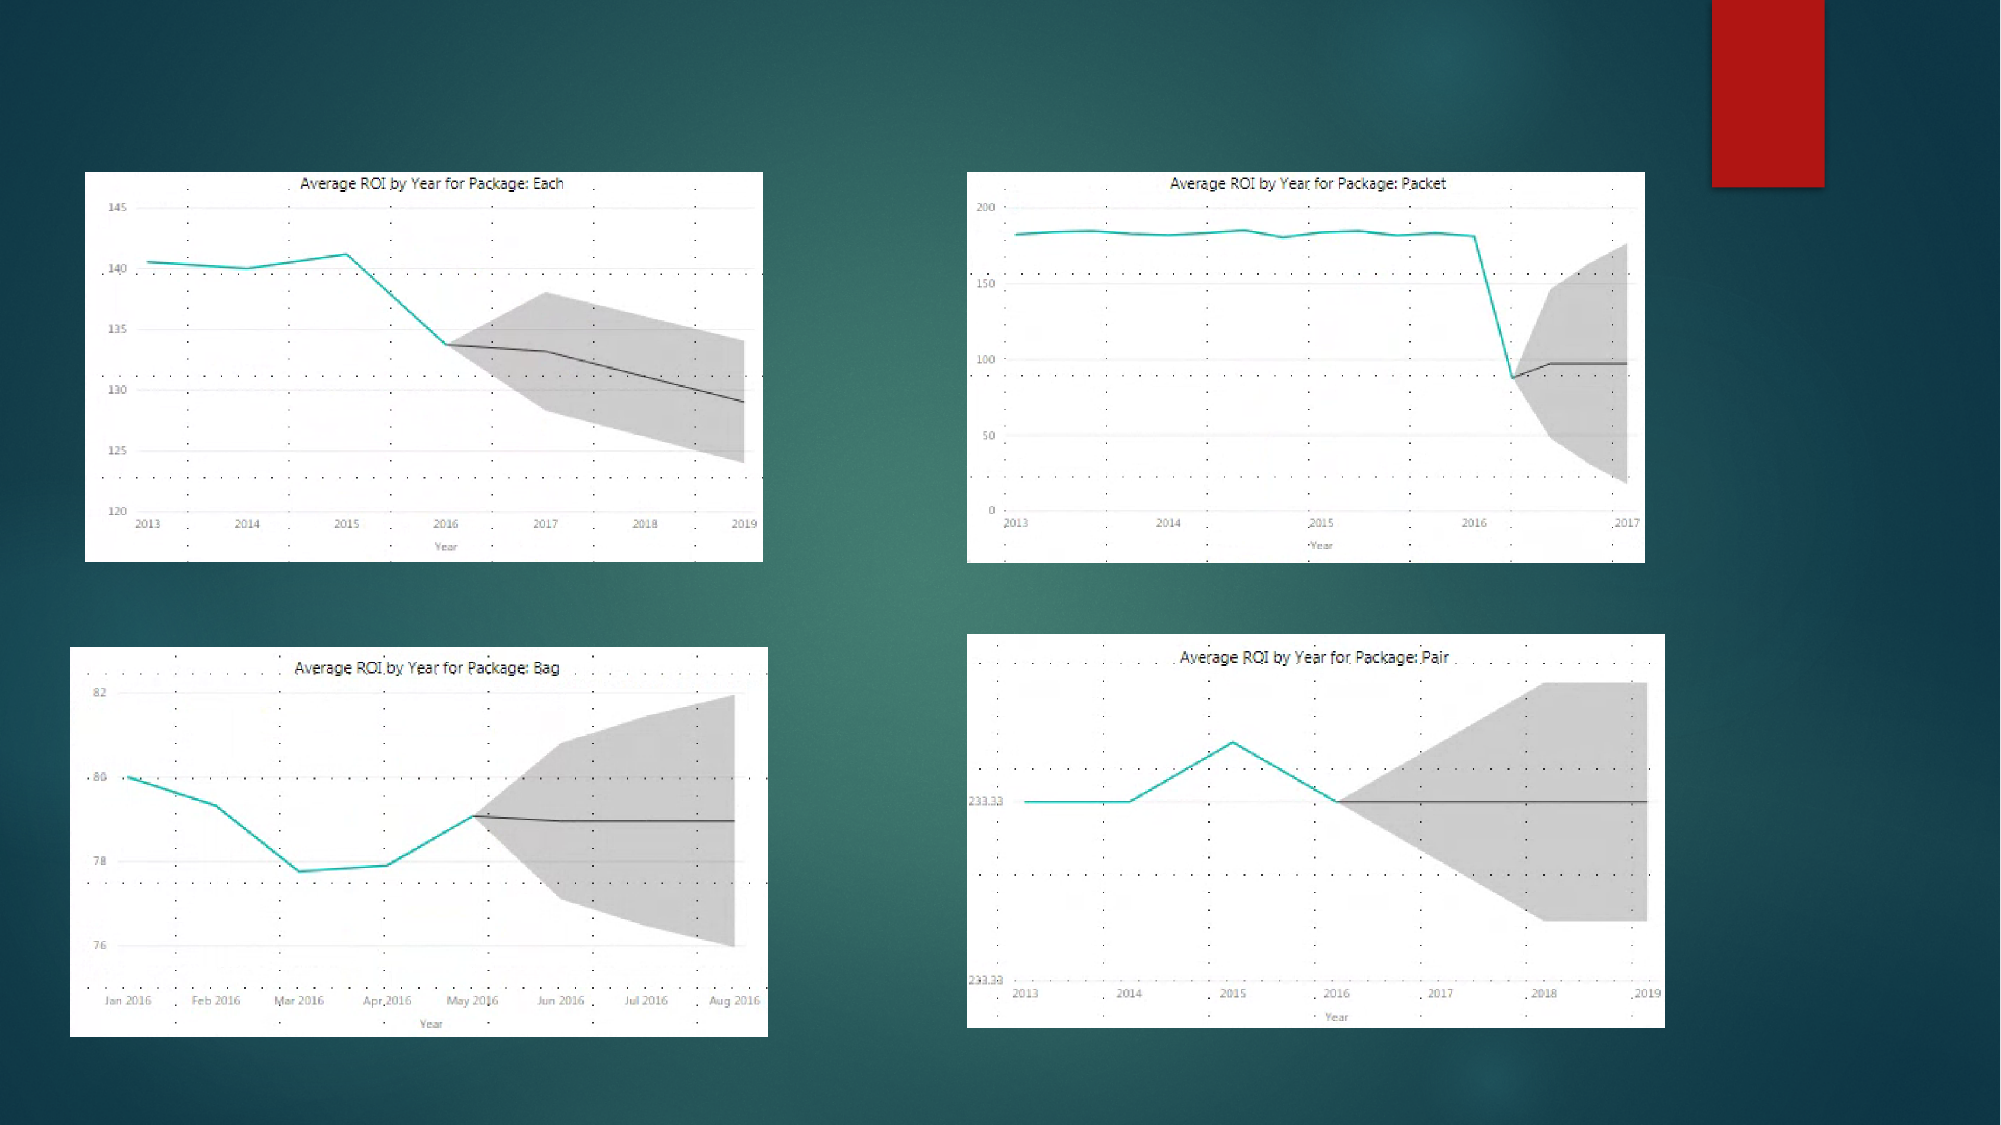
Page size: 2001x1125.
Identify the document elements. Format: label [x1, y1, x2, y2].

picture [967, 0, 1645, 563]
picture [0, 172, 768, 1125]
picture [967, 634, 1665, 1125]
